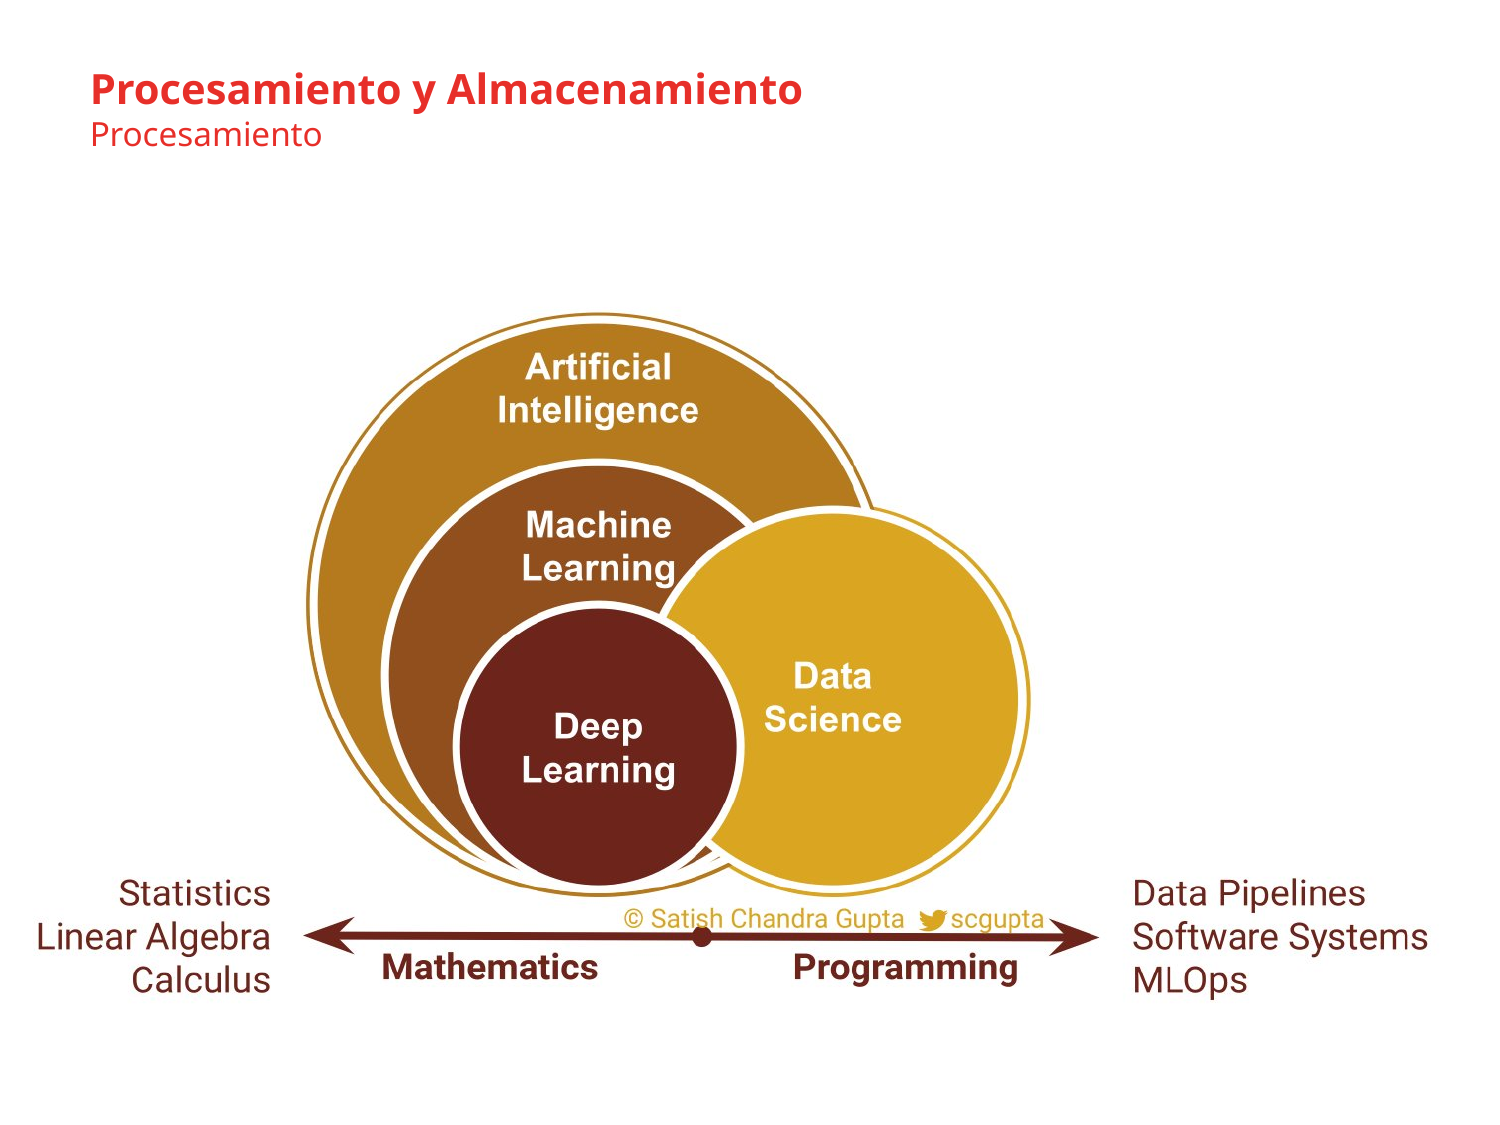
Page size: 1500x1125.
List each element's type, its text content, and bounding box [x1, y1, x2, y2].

text_box Procesamiento y Almacenamiento Procesamiento [75, 55, 1060, 161]
picture [0, 212, 1486, 1057]
